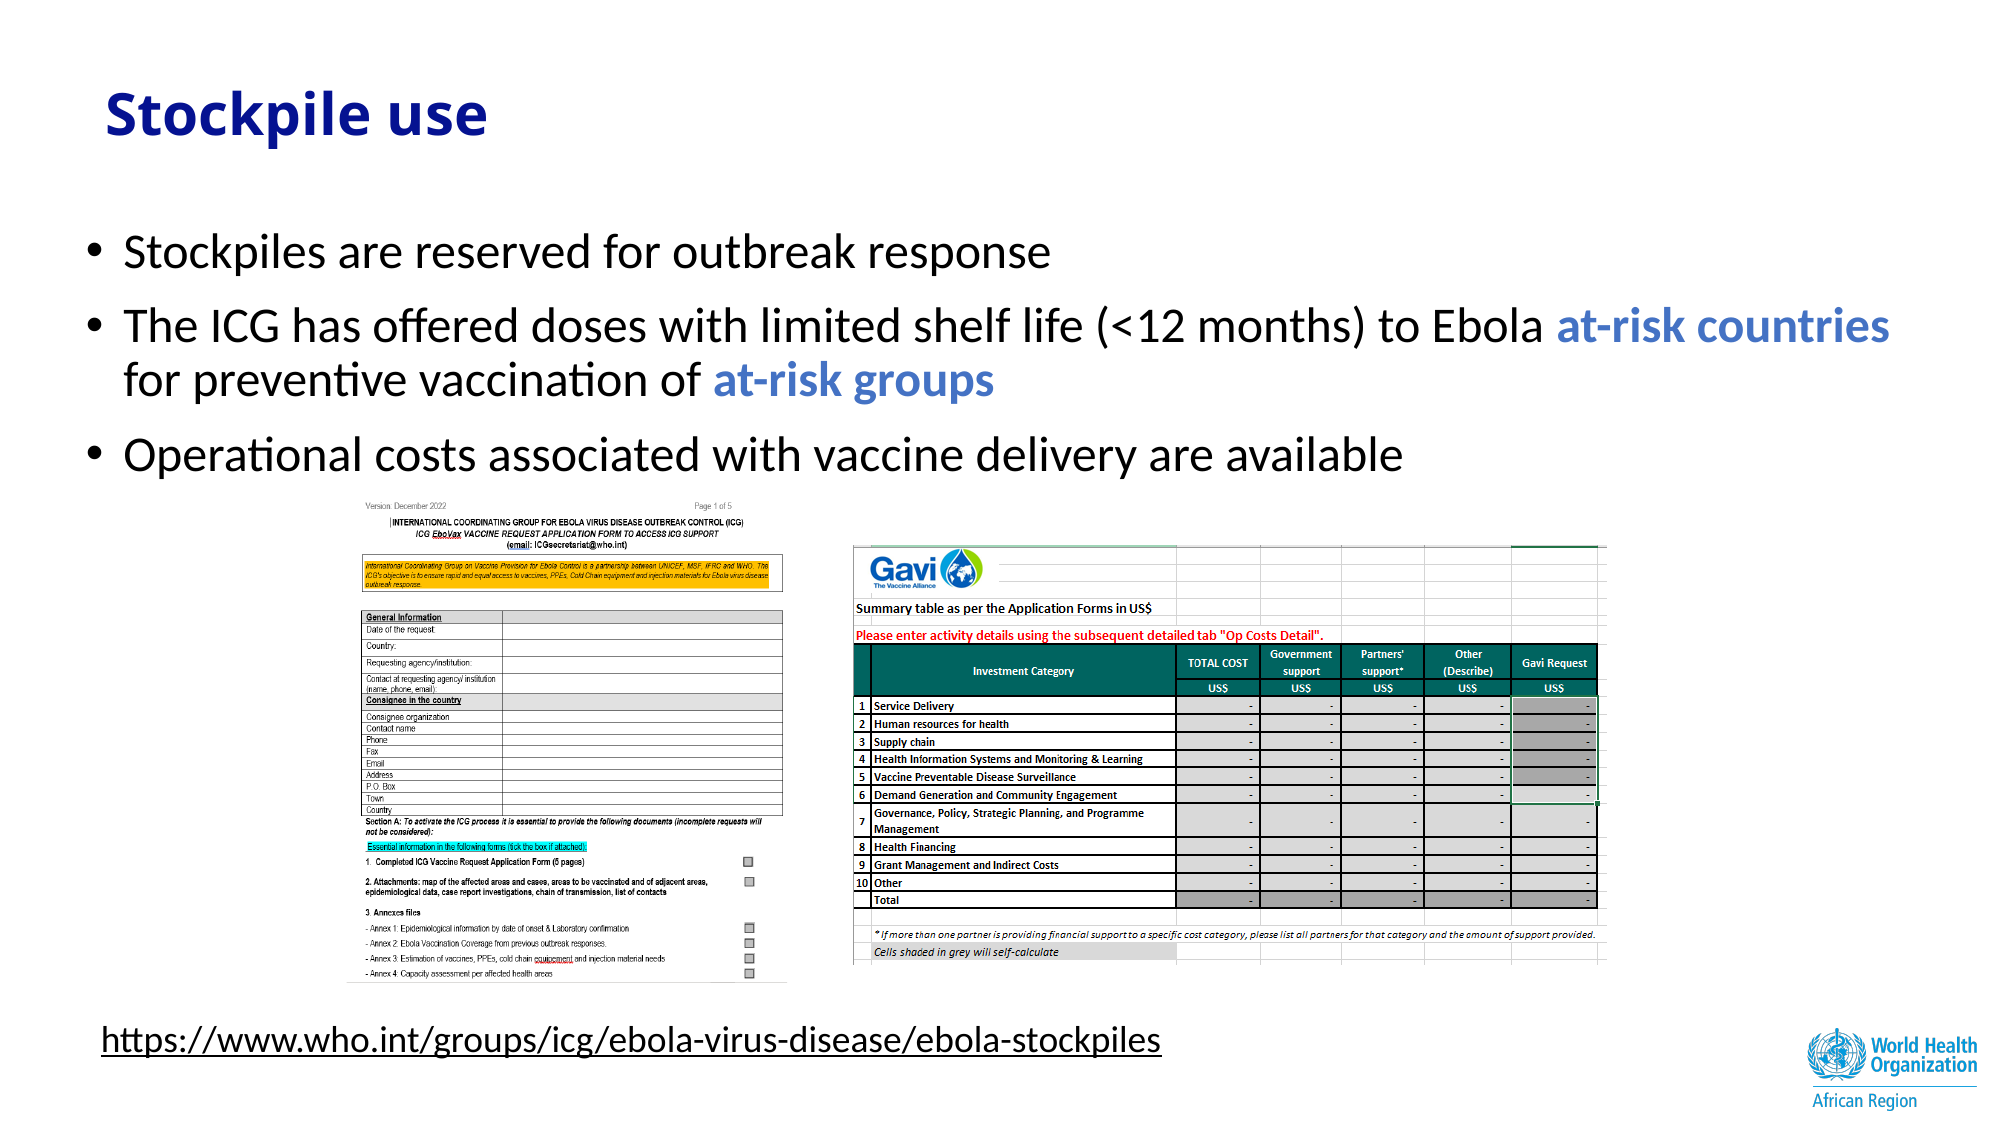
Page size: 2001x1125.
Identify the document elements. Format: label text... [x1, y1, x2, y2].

title Stockpile use [90, 59, 1902, 174]
picture [346, 495, 788, 983]
picture [853, 545, 1607, 965]
text_box https://www.who.int/groups/icg/ebola-virus-disease/ebola-stockpiles [85, 1007, 1248, 1068]
picture [1806, 1028, 1978, 1111]
list Stockpiles are reserved for outbreak response The ICG has offered doses with limited shelf life (<12 months) to Ebola at-risk countries for preventive vaccination of at-risk groups Operational costs associated with vaccine delivery are available [85, 224, 1905, 1014]
